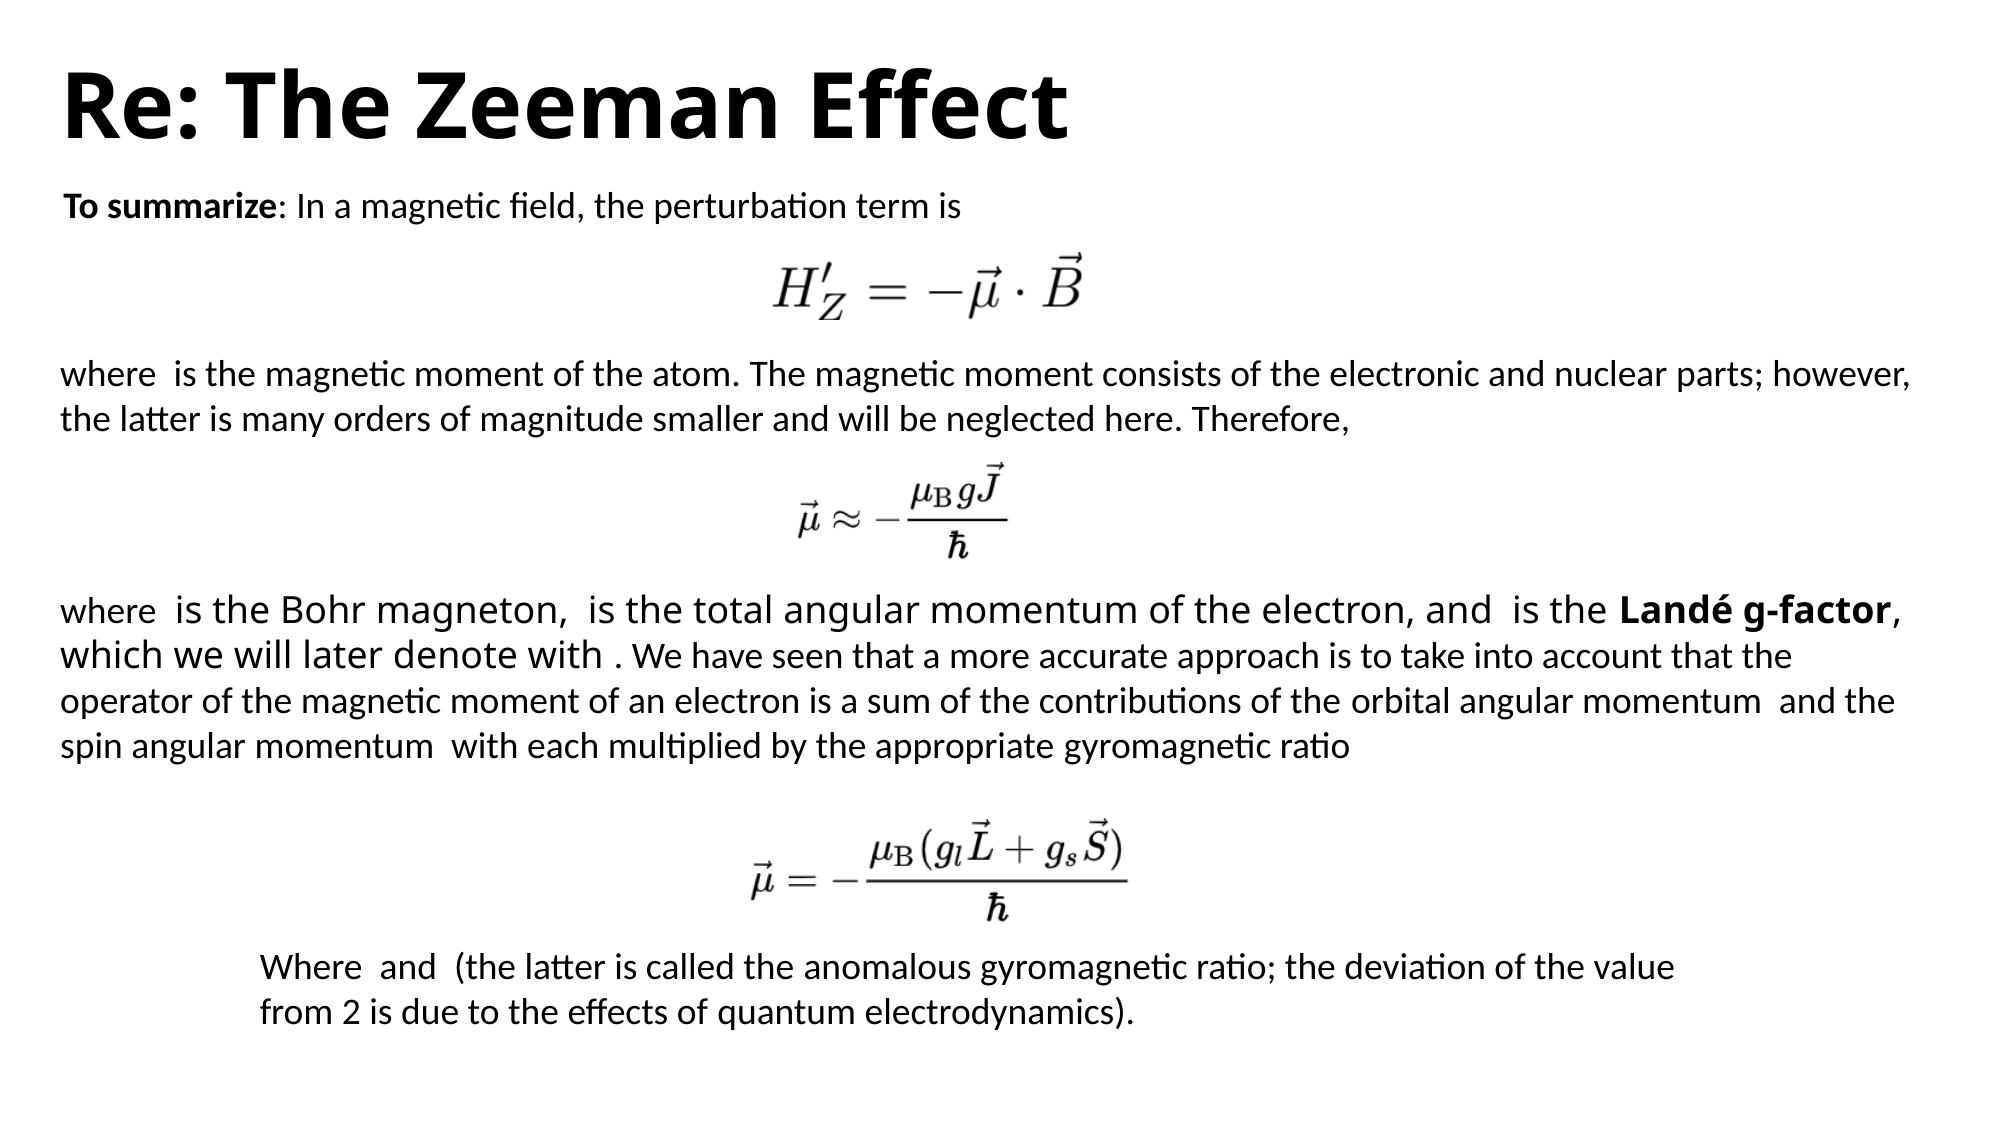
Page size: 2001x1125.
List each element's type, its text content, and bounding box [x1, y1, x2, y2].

picture [771, 454, 1014, 572]
picture [737, 816, 1133, 933]
picture [771, 251, 1082, 320]
text_box Re: The Zeeman Effect [45, 0, 1771, 218]
text_box To summarize: In a magnetic field, the perturbation term is [48, 173, 986, 234]
